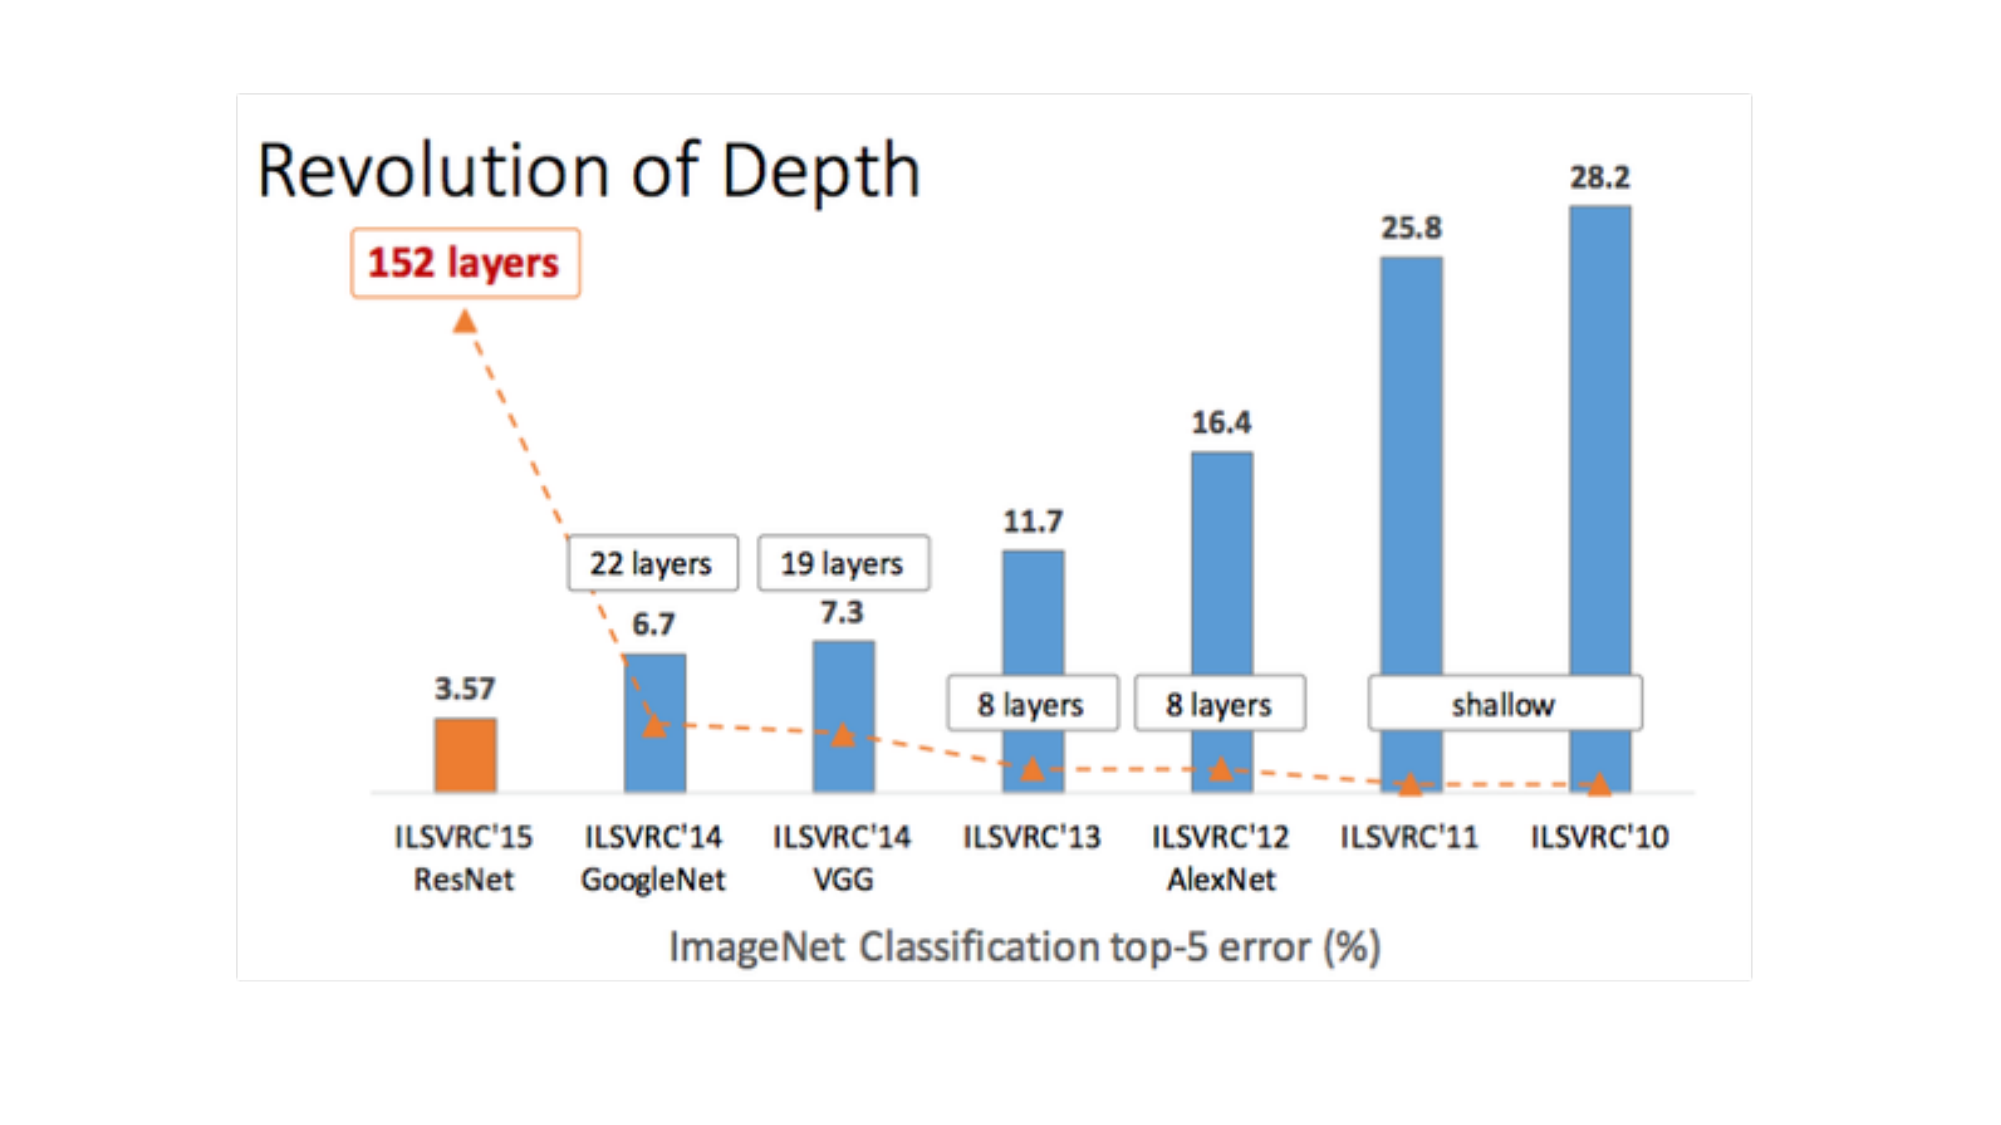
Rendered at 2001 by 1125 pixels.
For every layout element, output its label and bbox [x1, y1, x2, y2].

list [235, 92, 1755, 984]
